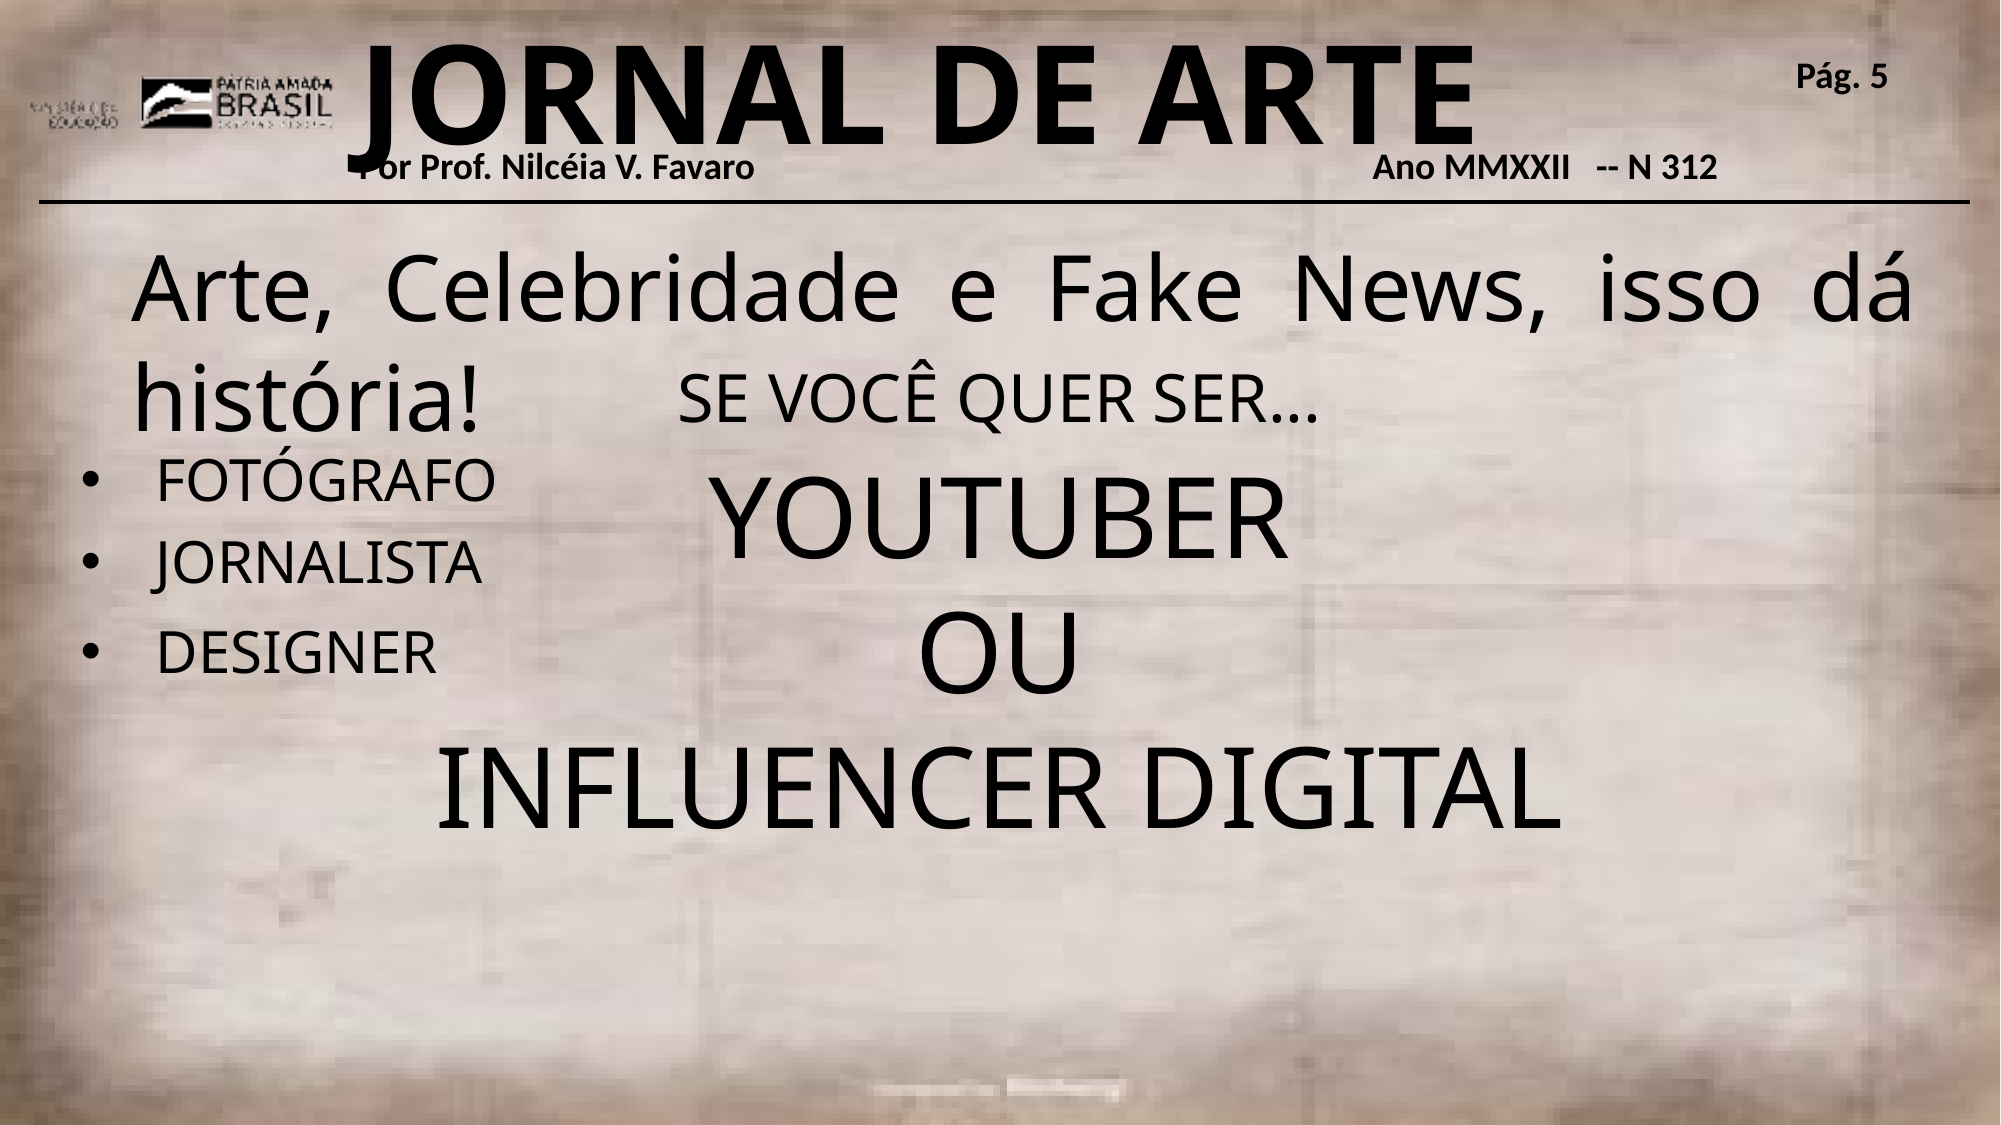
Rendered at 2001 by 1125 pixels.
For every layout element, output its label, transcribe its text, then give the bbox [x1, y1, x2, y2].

text_box JORNALISTA [65, 517, 557, 603]
text_box DESIGNER [65, 607, 557, 693]
text_box YOUTUBER OU INFLUENCER DIGITAL [329, 438, 1671, 859]
text_box SE VOCÊ QUER SER... [620, 348, 1379, 438]
text_box Arte, Celebridade e Fake News, isso dá história! [116, 301, 1935, 458]
picture [0, 0, 2001, 1125]
text_box FOTÓGRAFO [65, 435, 557, 517]
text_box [0, 0, 1970, 301]
